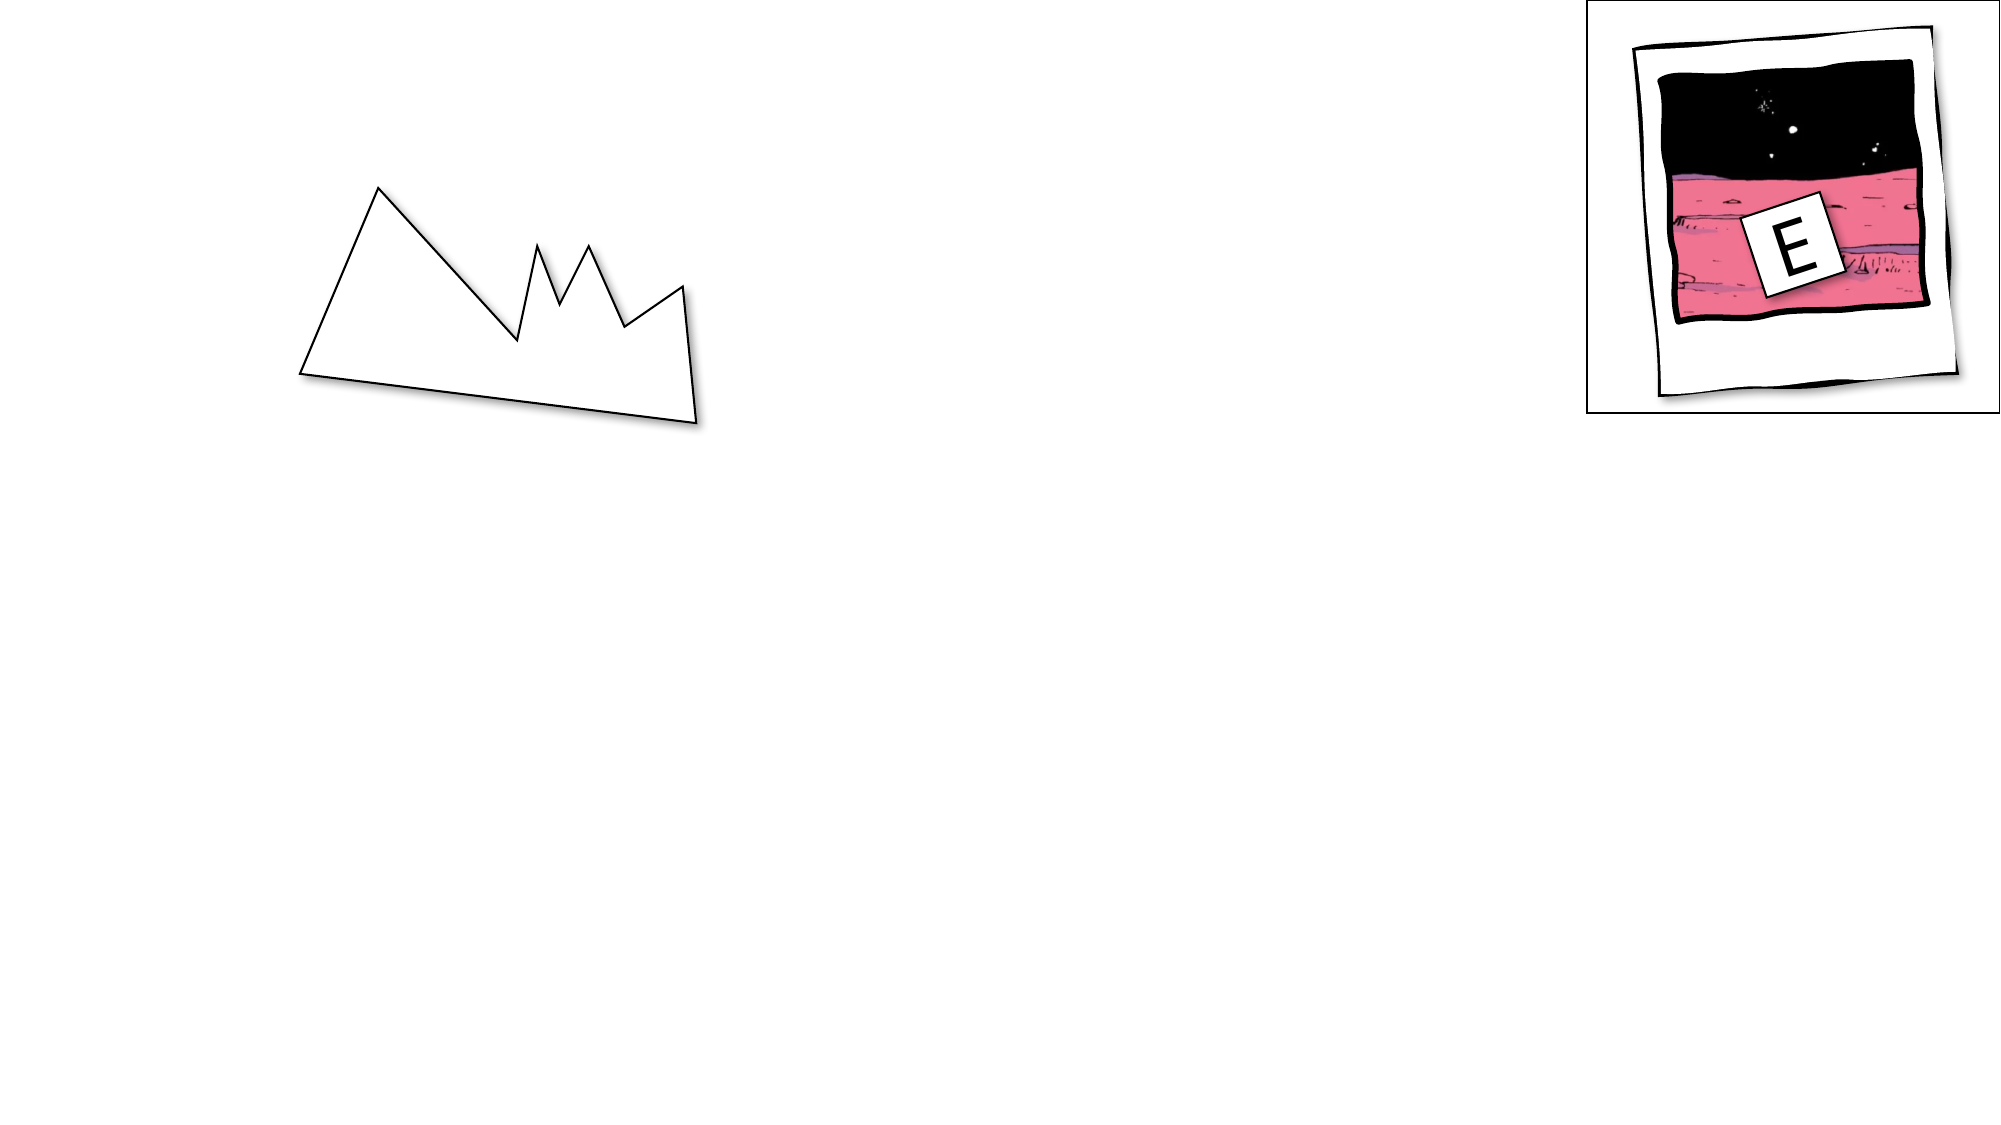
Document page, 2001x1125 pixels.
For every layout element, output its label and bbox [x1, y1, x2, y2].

text_box [1647, 39, 1944, 384]
text_box [1586, 0, 2000, 414]
text_box [298, 186, 698, 425]
